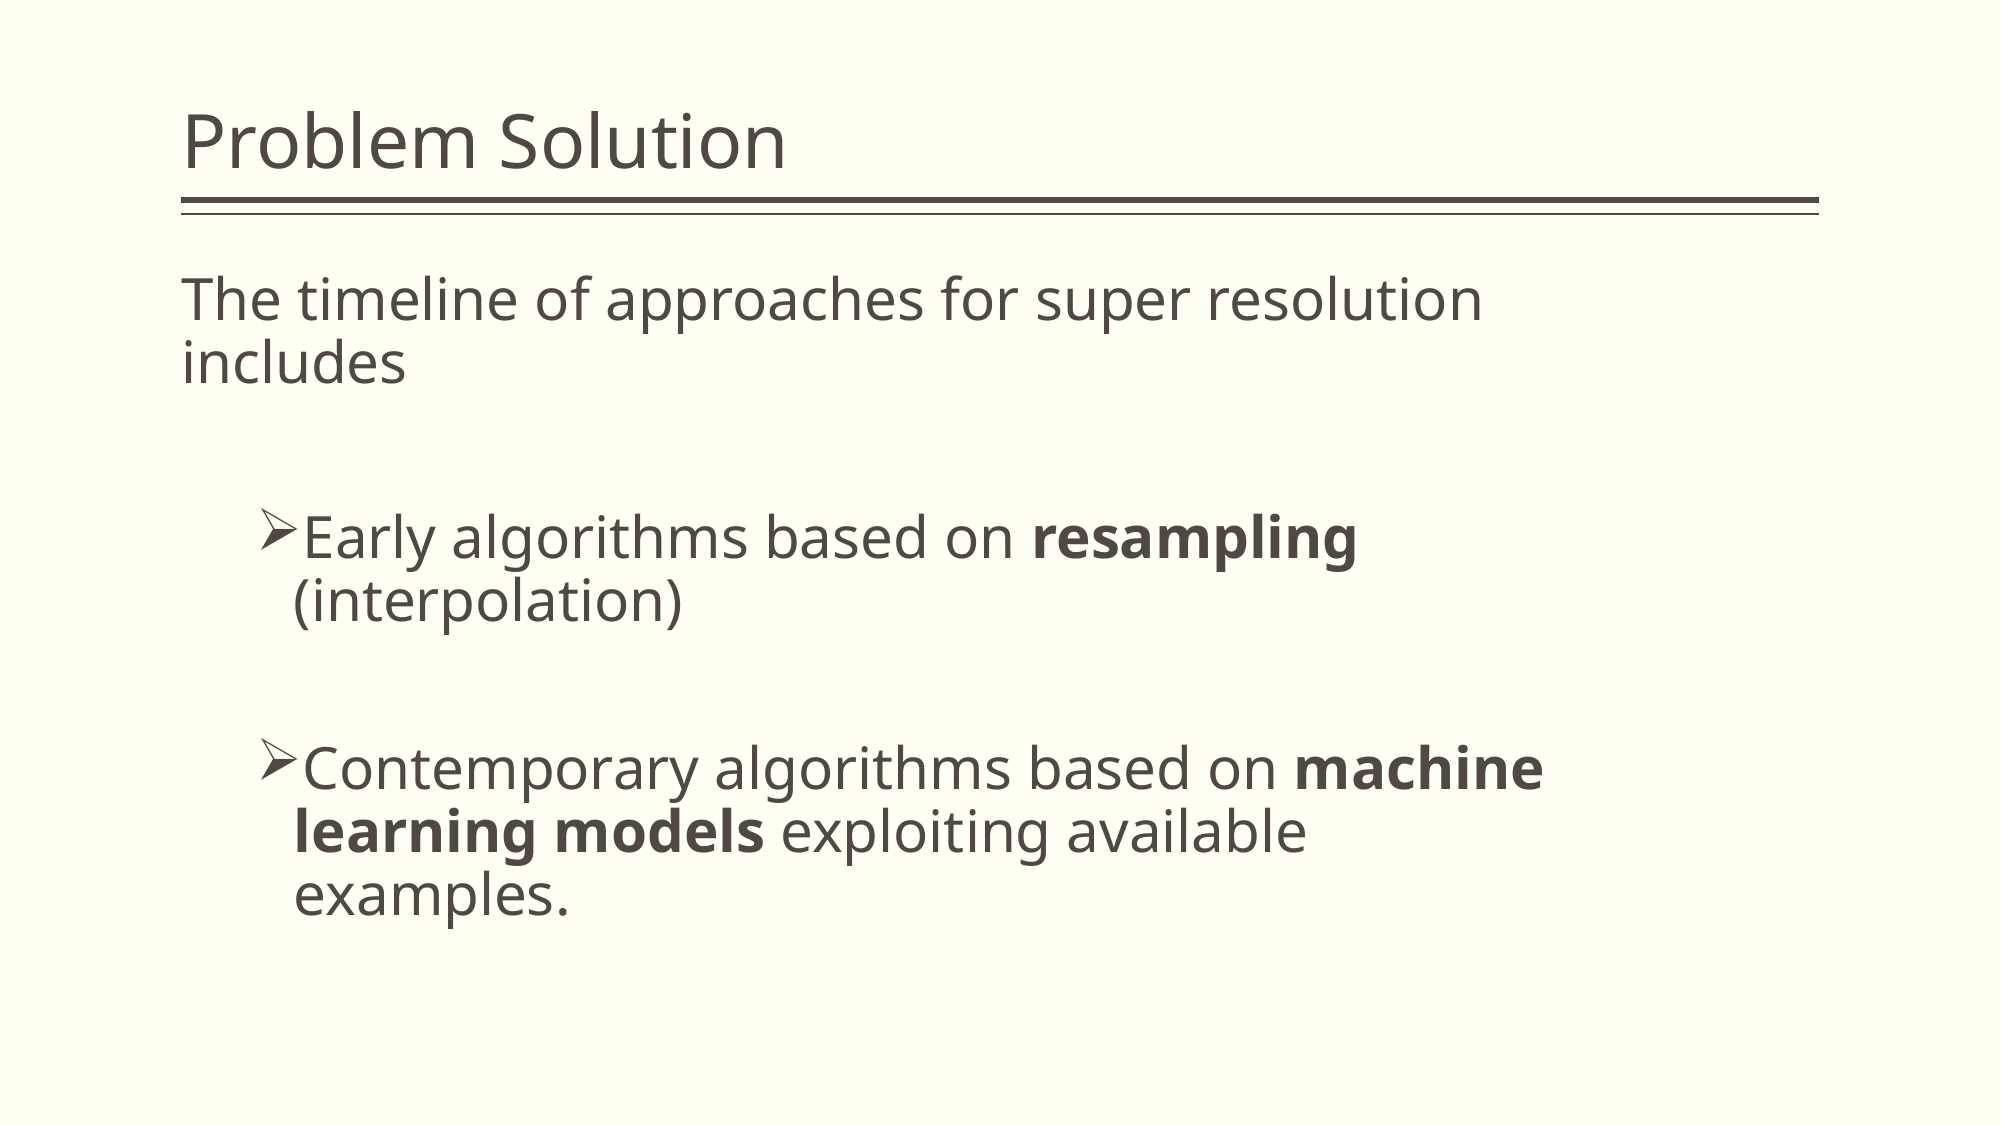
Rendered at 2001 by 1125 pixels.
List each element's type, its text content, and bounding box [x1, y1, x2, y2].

list The timeline of approaches for super resolution includes Early algorithms based on resampling (interpolation) Contemporary algorithms based on machine learning models exploiting available examples. [181, 262, 1564, 1013]
title Problem Solution [181, 12, 1819, 193]
